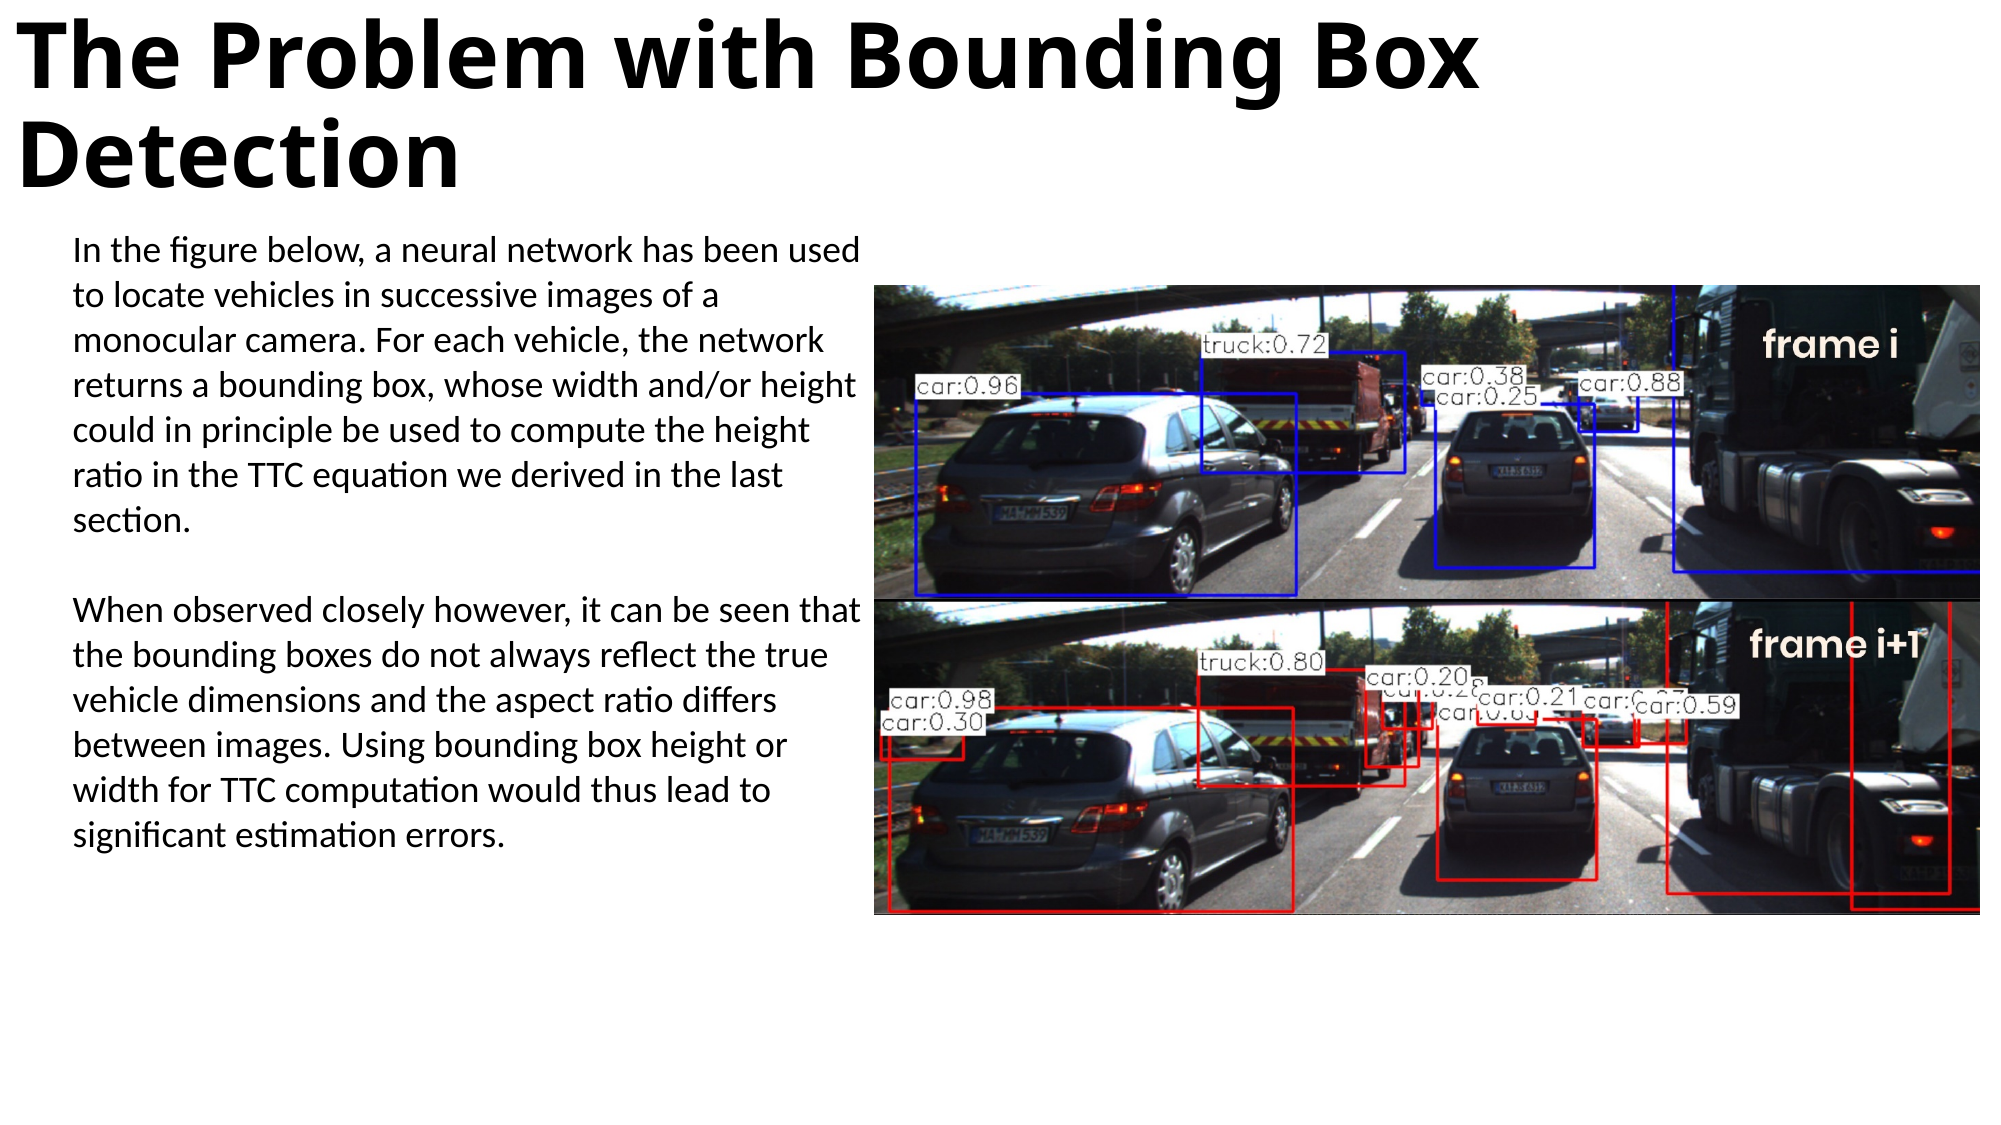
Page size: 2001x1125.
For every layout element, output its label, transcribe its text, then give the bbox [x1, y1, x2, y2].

title The Problem with Bounding Box Detection [0, 0, 1725, 218]
text_box In the figure below, a neural network has been used to locate vehicles in successive images of a monocular camera. For each vehicle, the network returns a bounding box, whose width and/or height could in principle be used to compute the height ratio in the TTC equation we derived in the last section. When observed closely however, it can be seen that the bounding boxes do not always reflect the true vehicle dimensions and the aspect ratio differs between images. Using bounding box height or width for TTC computation would thus lead to significant estimation errors. [57, 217, 893, 908]
picture [874, 285, 1980, 915]
